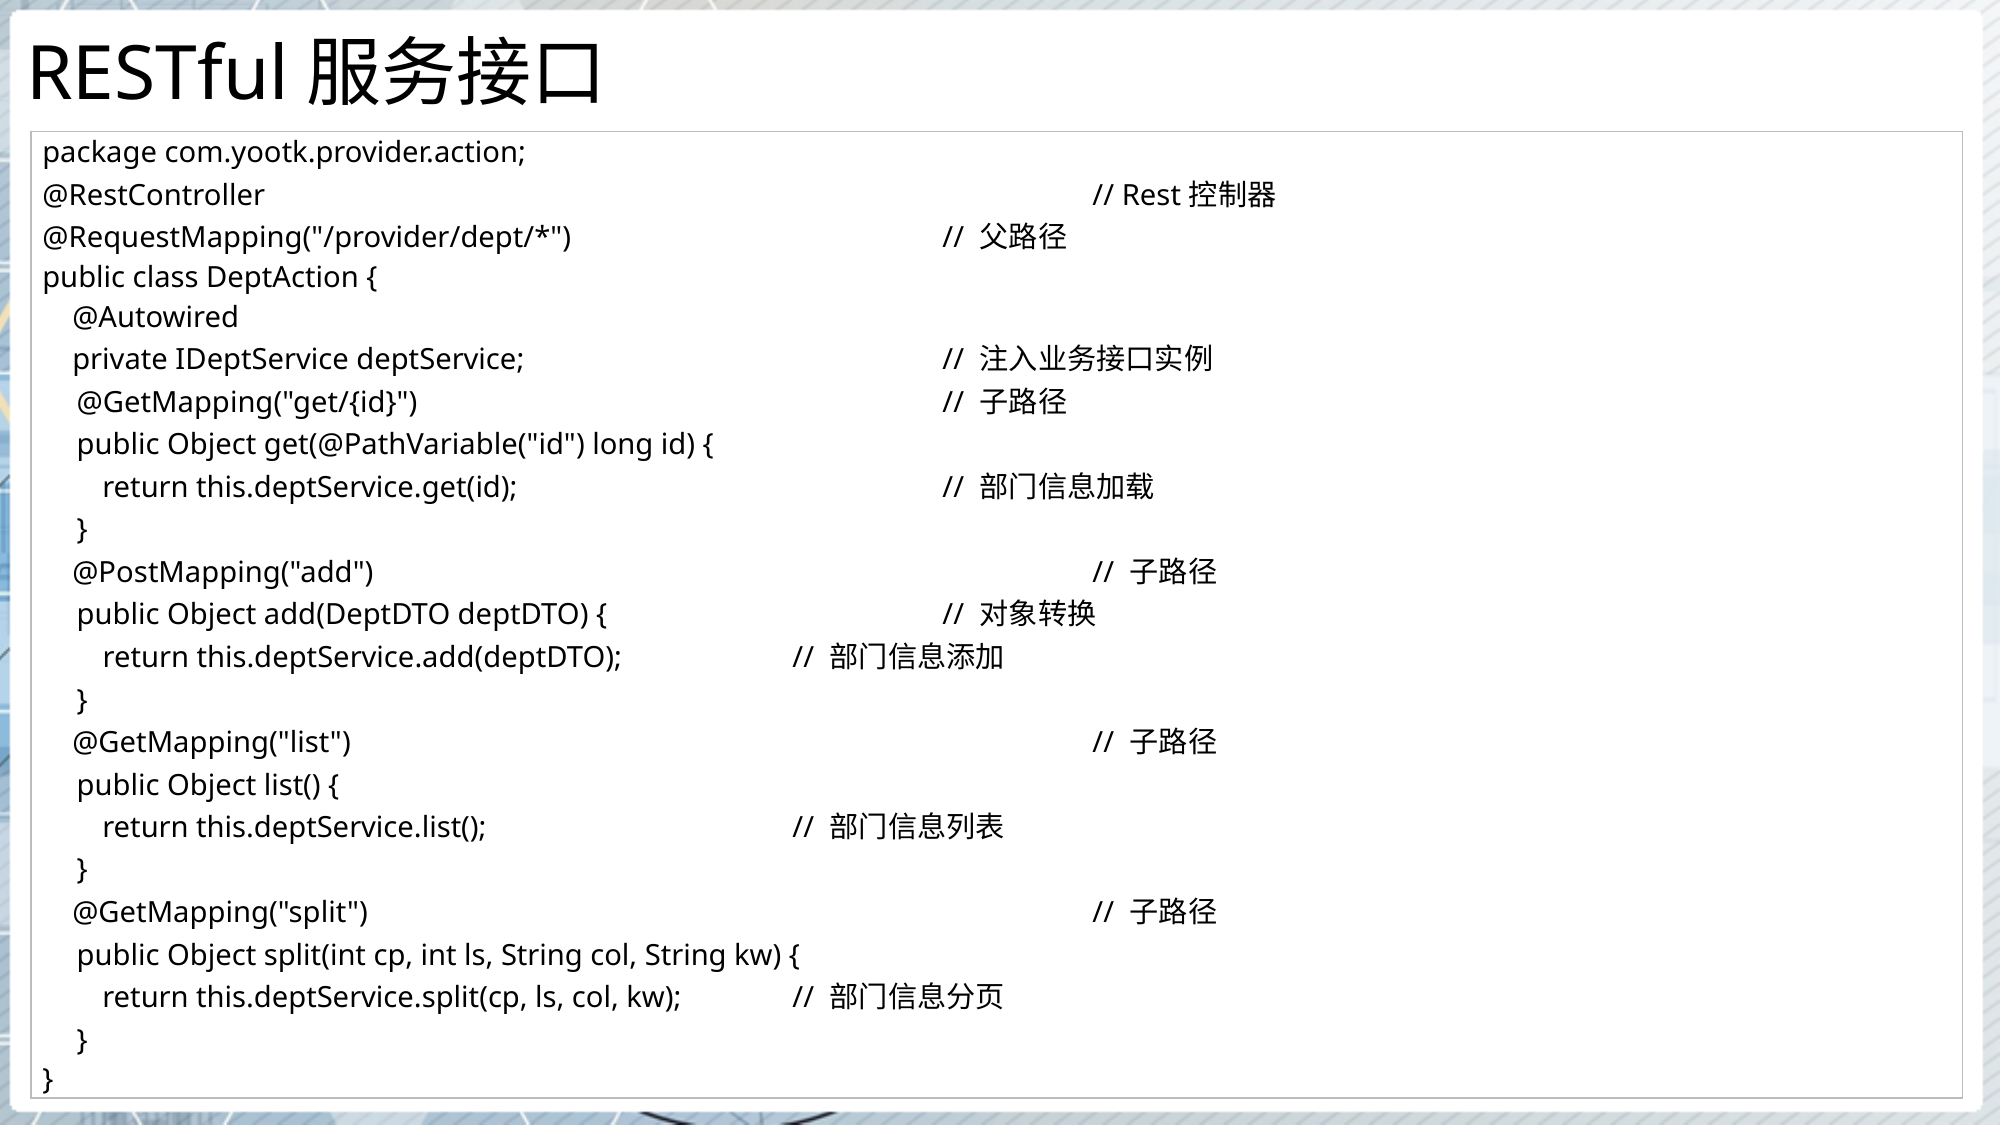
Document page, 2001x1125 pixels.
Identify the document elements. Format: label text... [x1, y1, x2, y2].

table_header package com.yootk.provider.action; @RestController // Rest控制器 @RequestMapping("/provider/dept/*") // 父路径 public class DeptAction { @Autowired private IDeptService deptService; // 注入业务接口实例 @GetMapping("get/{id}") // 子路径 public Object get(@PathVariable("id") long id) { return this.deptService.get(id); // 部门信息加载 } @PostMapping("add") // 子路径 public Object add(DeptDTO deptDTO) { // 对象转换 return this.deptService.add(deptDTO); // 部门信息添加 } @GetMapping("list") // 子路径 public Object list() { return this.deptService.list(); // 部门信息列表 } @GetMapping("split") // 子路径 public Object split(int cp, int ls, String col, String kw) { return this.deptService.split(cp, ls, col, kw); // 部门信息分页 } } [32, 132, 1962, 1097]
picture [0, 0, 2000, 1125]
title RESTful服务接口 [11, 11, 1983, 140]
